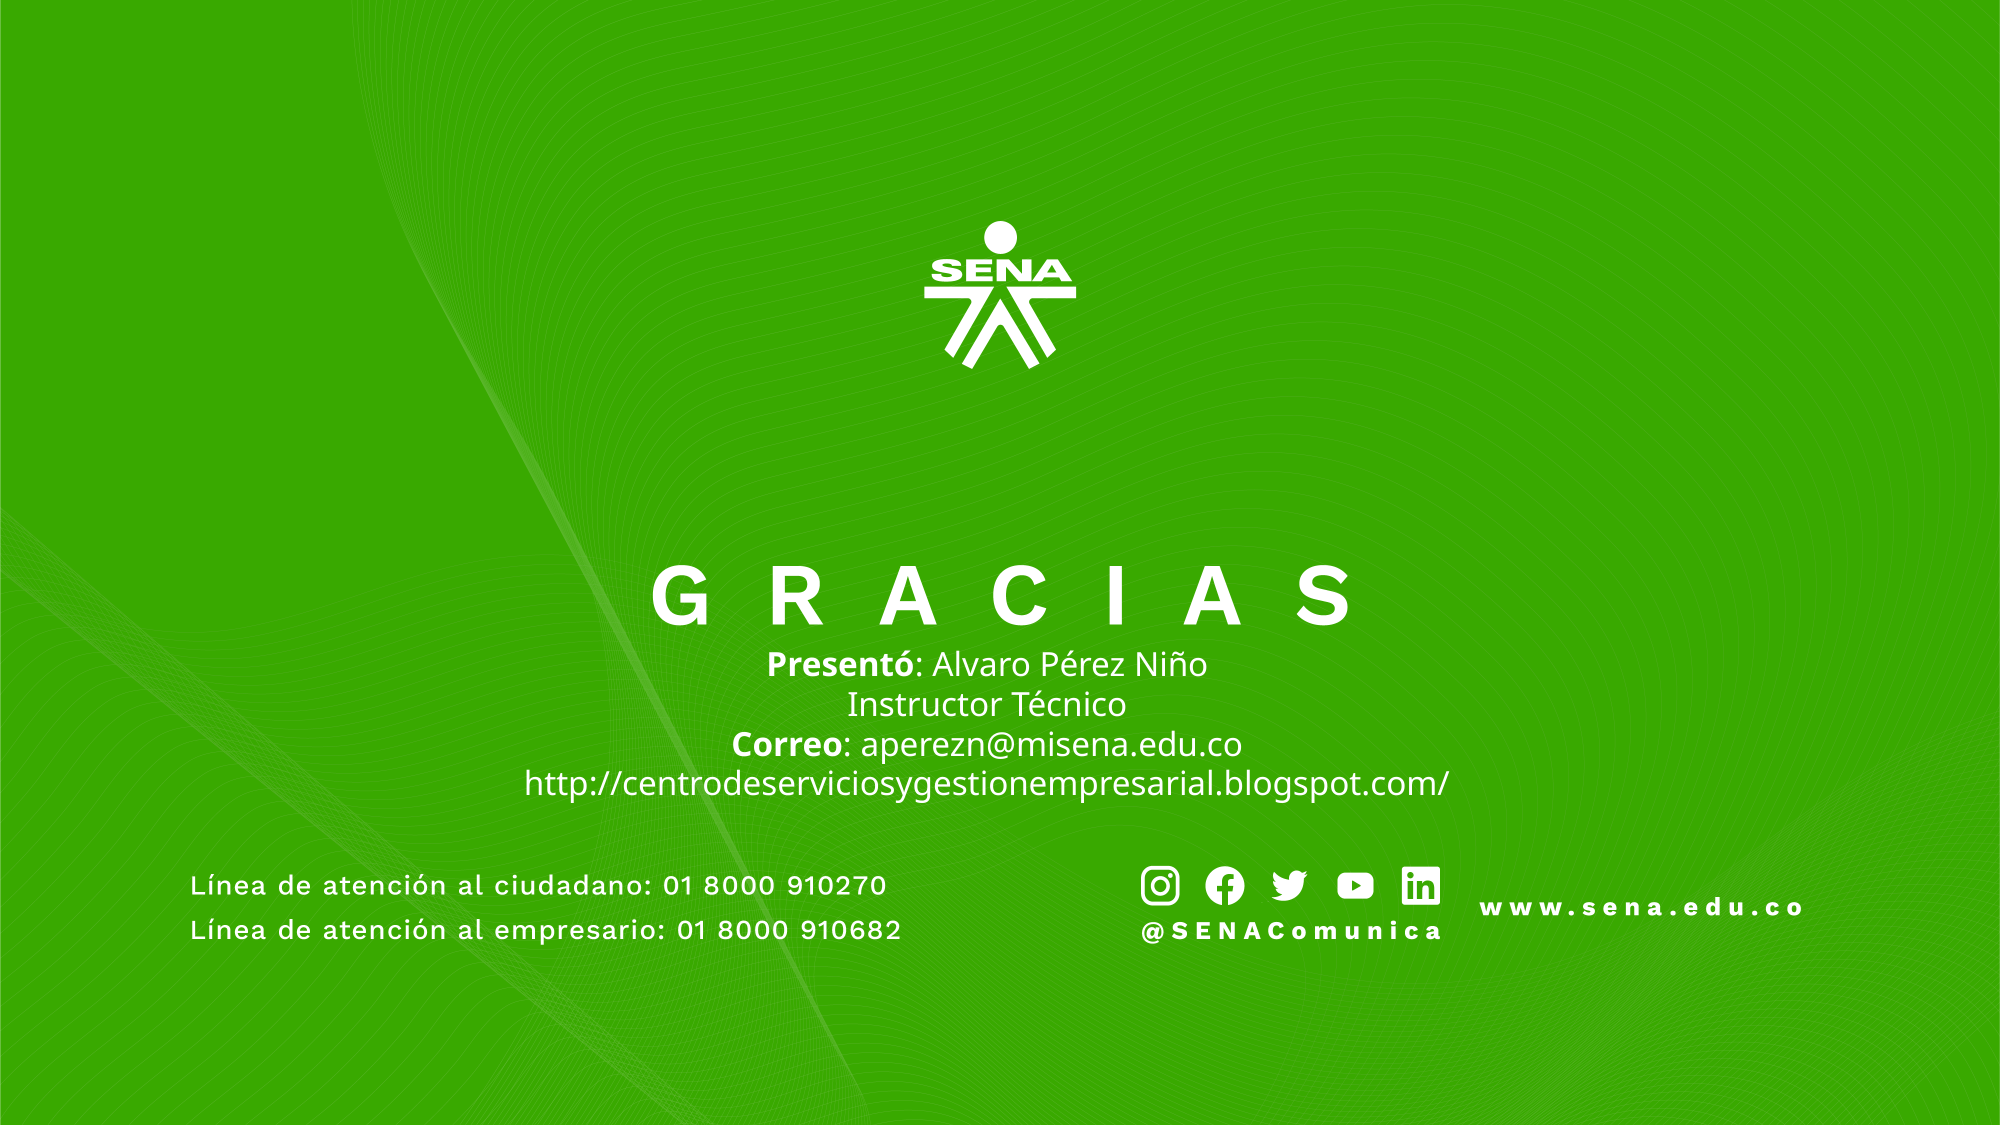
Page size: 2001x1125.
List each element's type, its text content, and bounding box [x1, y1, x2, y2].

text_box Presentó: Alvaro Pérez Niño Instructor Técnico Correo: aperezn@misena.edu.co http://centrodeserviciosygestionempresarial.blogspot.com/ [179, 635, 1790, 810]
picture [0, 0, 2000, 1125]
